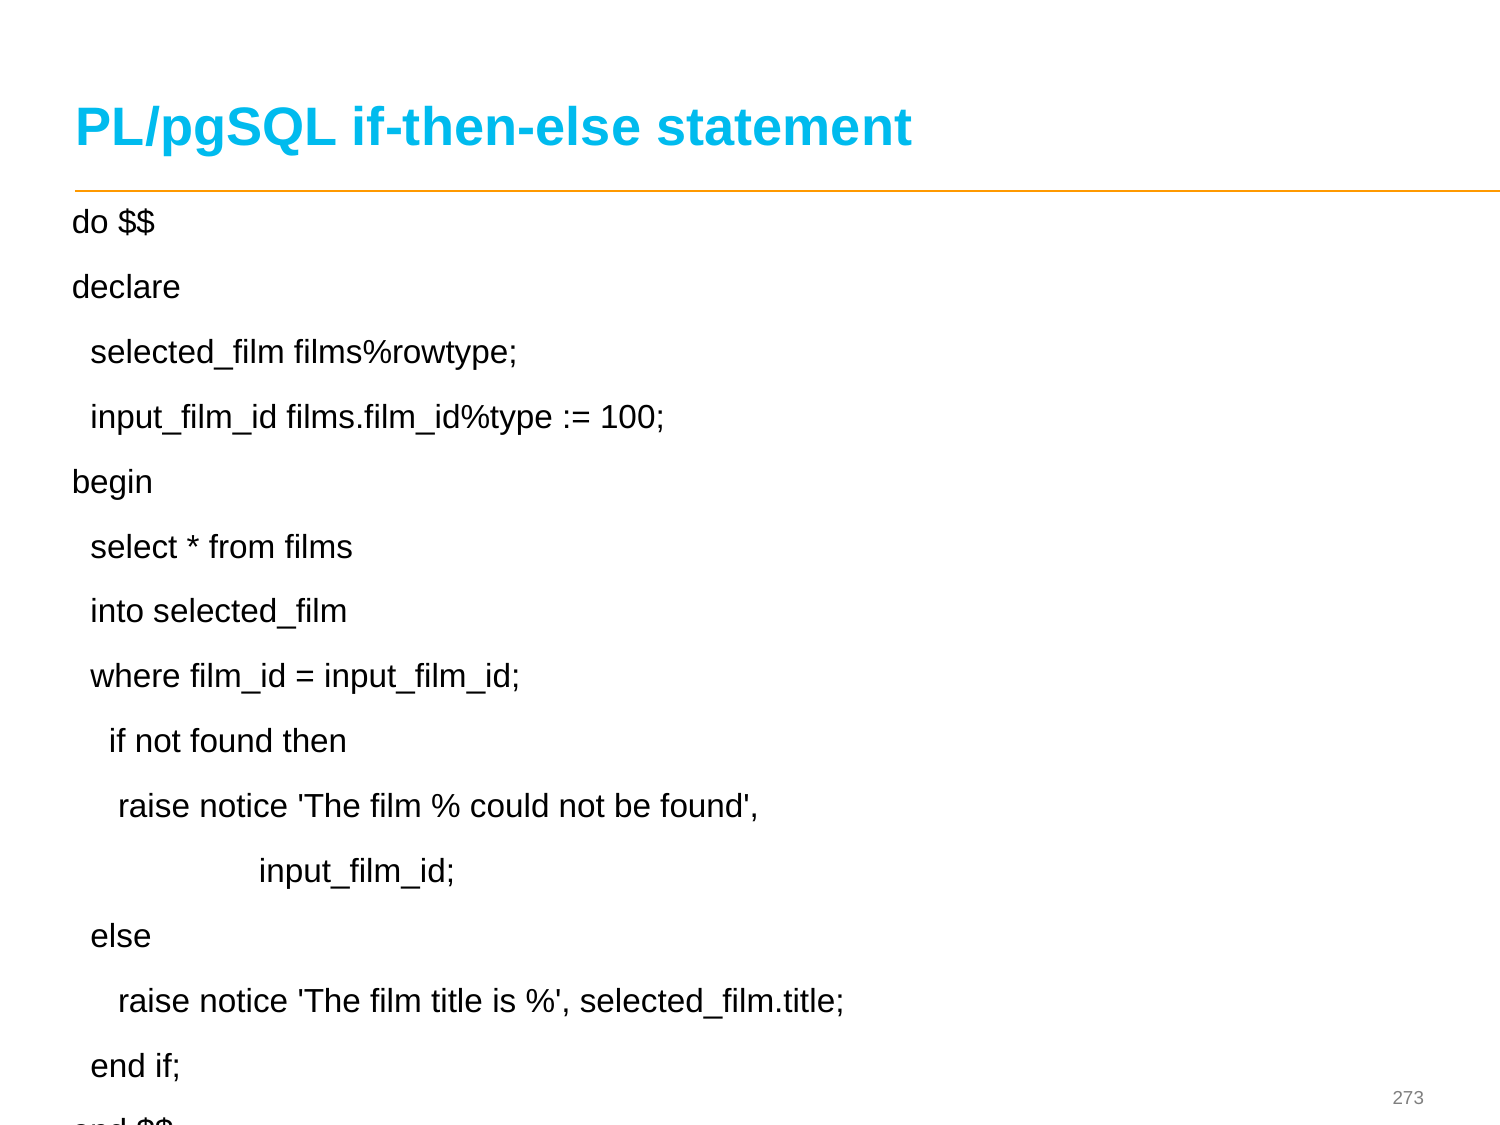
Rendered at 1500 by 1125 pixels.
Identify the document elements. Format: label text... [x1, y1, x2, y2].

title PL/pgSQL if-then-else statement [75, 27, 1422, 157]
list do $$ declare selected_film films%rowtype; input_film_id films.film_id%type := 100; begin select * from films into selected_film where film_id = input_film_id; if not found then raise notice 'The film % could not be found', input_film_id; else raise notice 'The film title is %', selected_film.title; end if; end $$ [71, 200, 1422, 1125]
